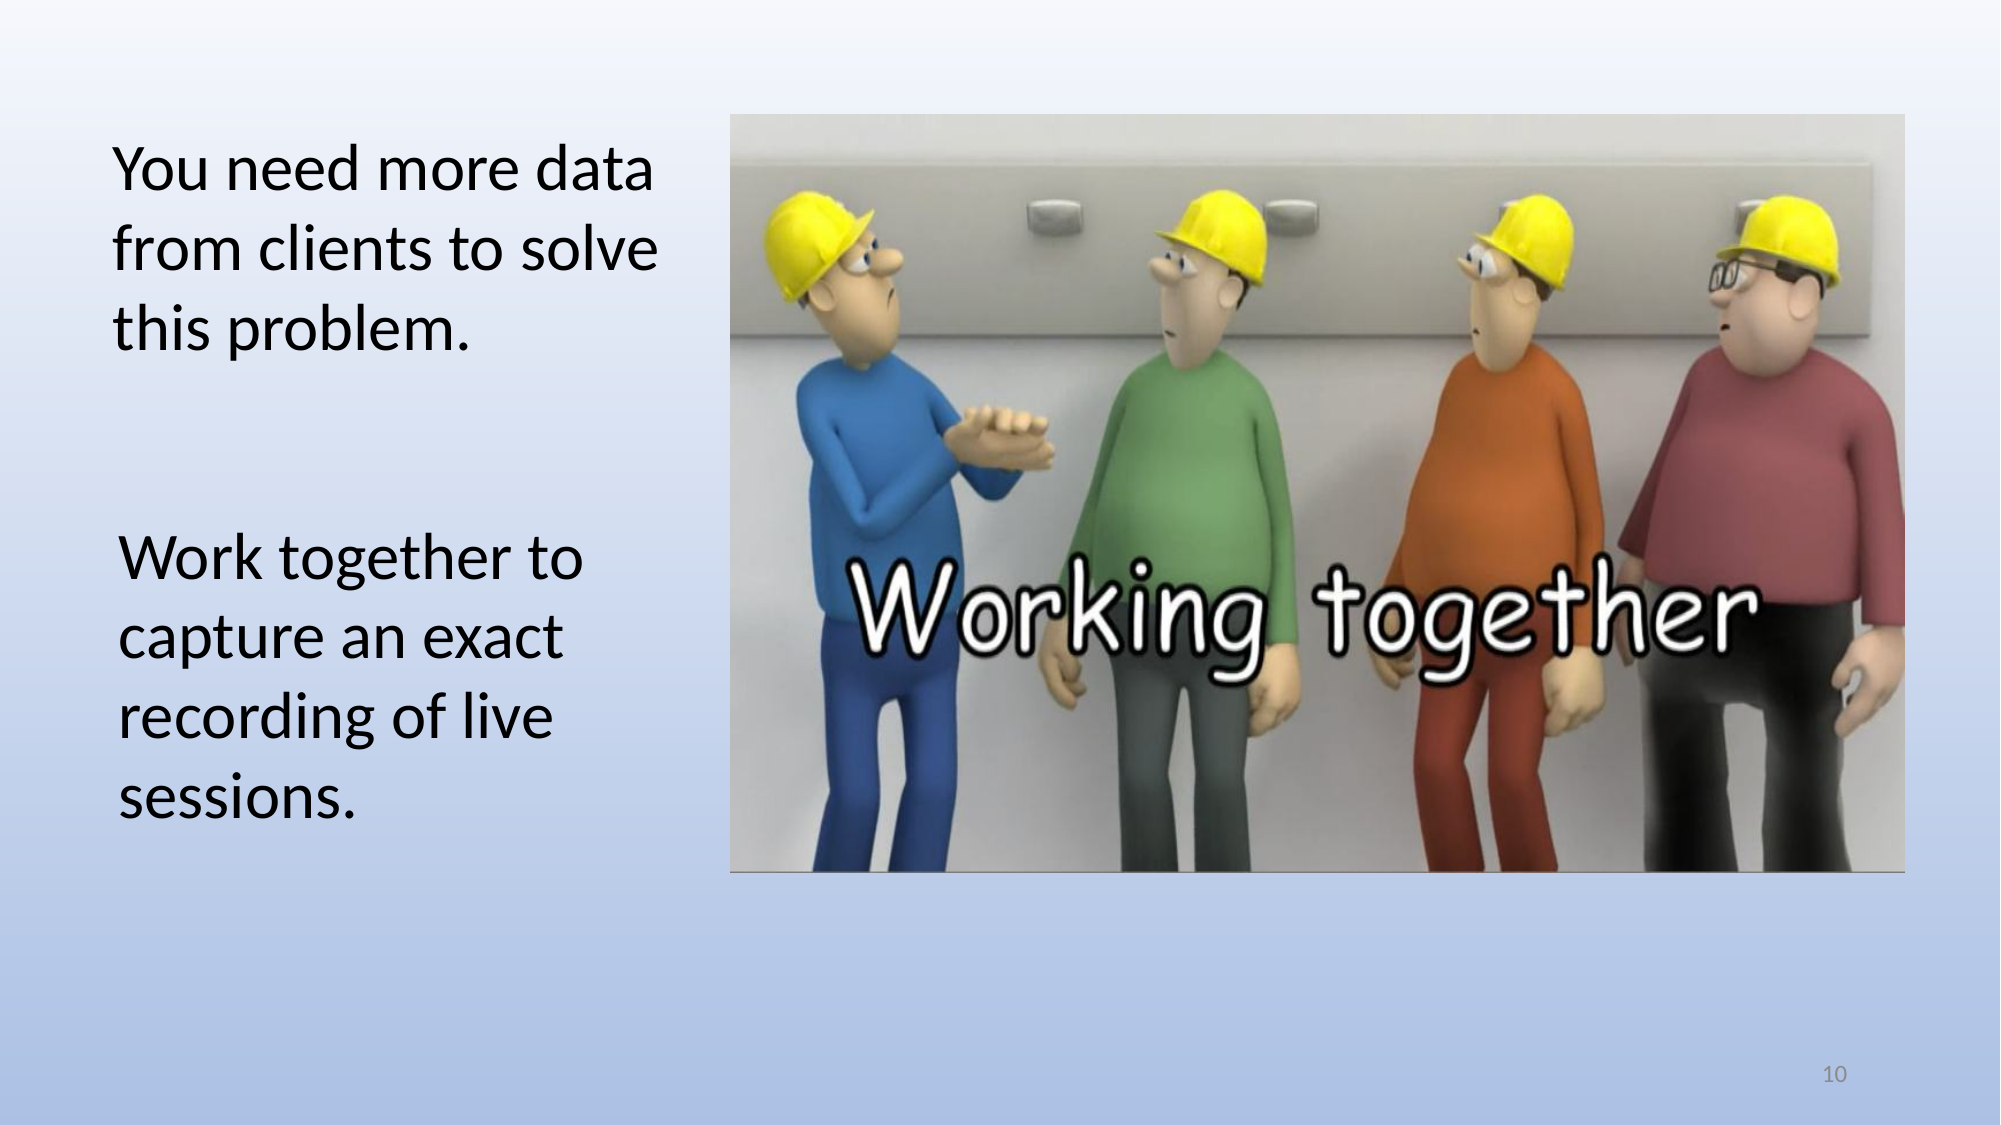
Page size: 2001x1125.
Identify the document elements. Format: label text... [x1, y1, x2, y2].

text_box Work together to capture an exact recording of live sessions. [103, 505, 717, 920]
text_box You need more data from clients to solve this problem. [97, 116, 730, 371]
picture [730, 114, 1905, 874]
slide_number 10 [1412, 1042, 1863, 1103]
